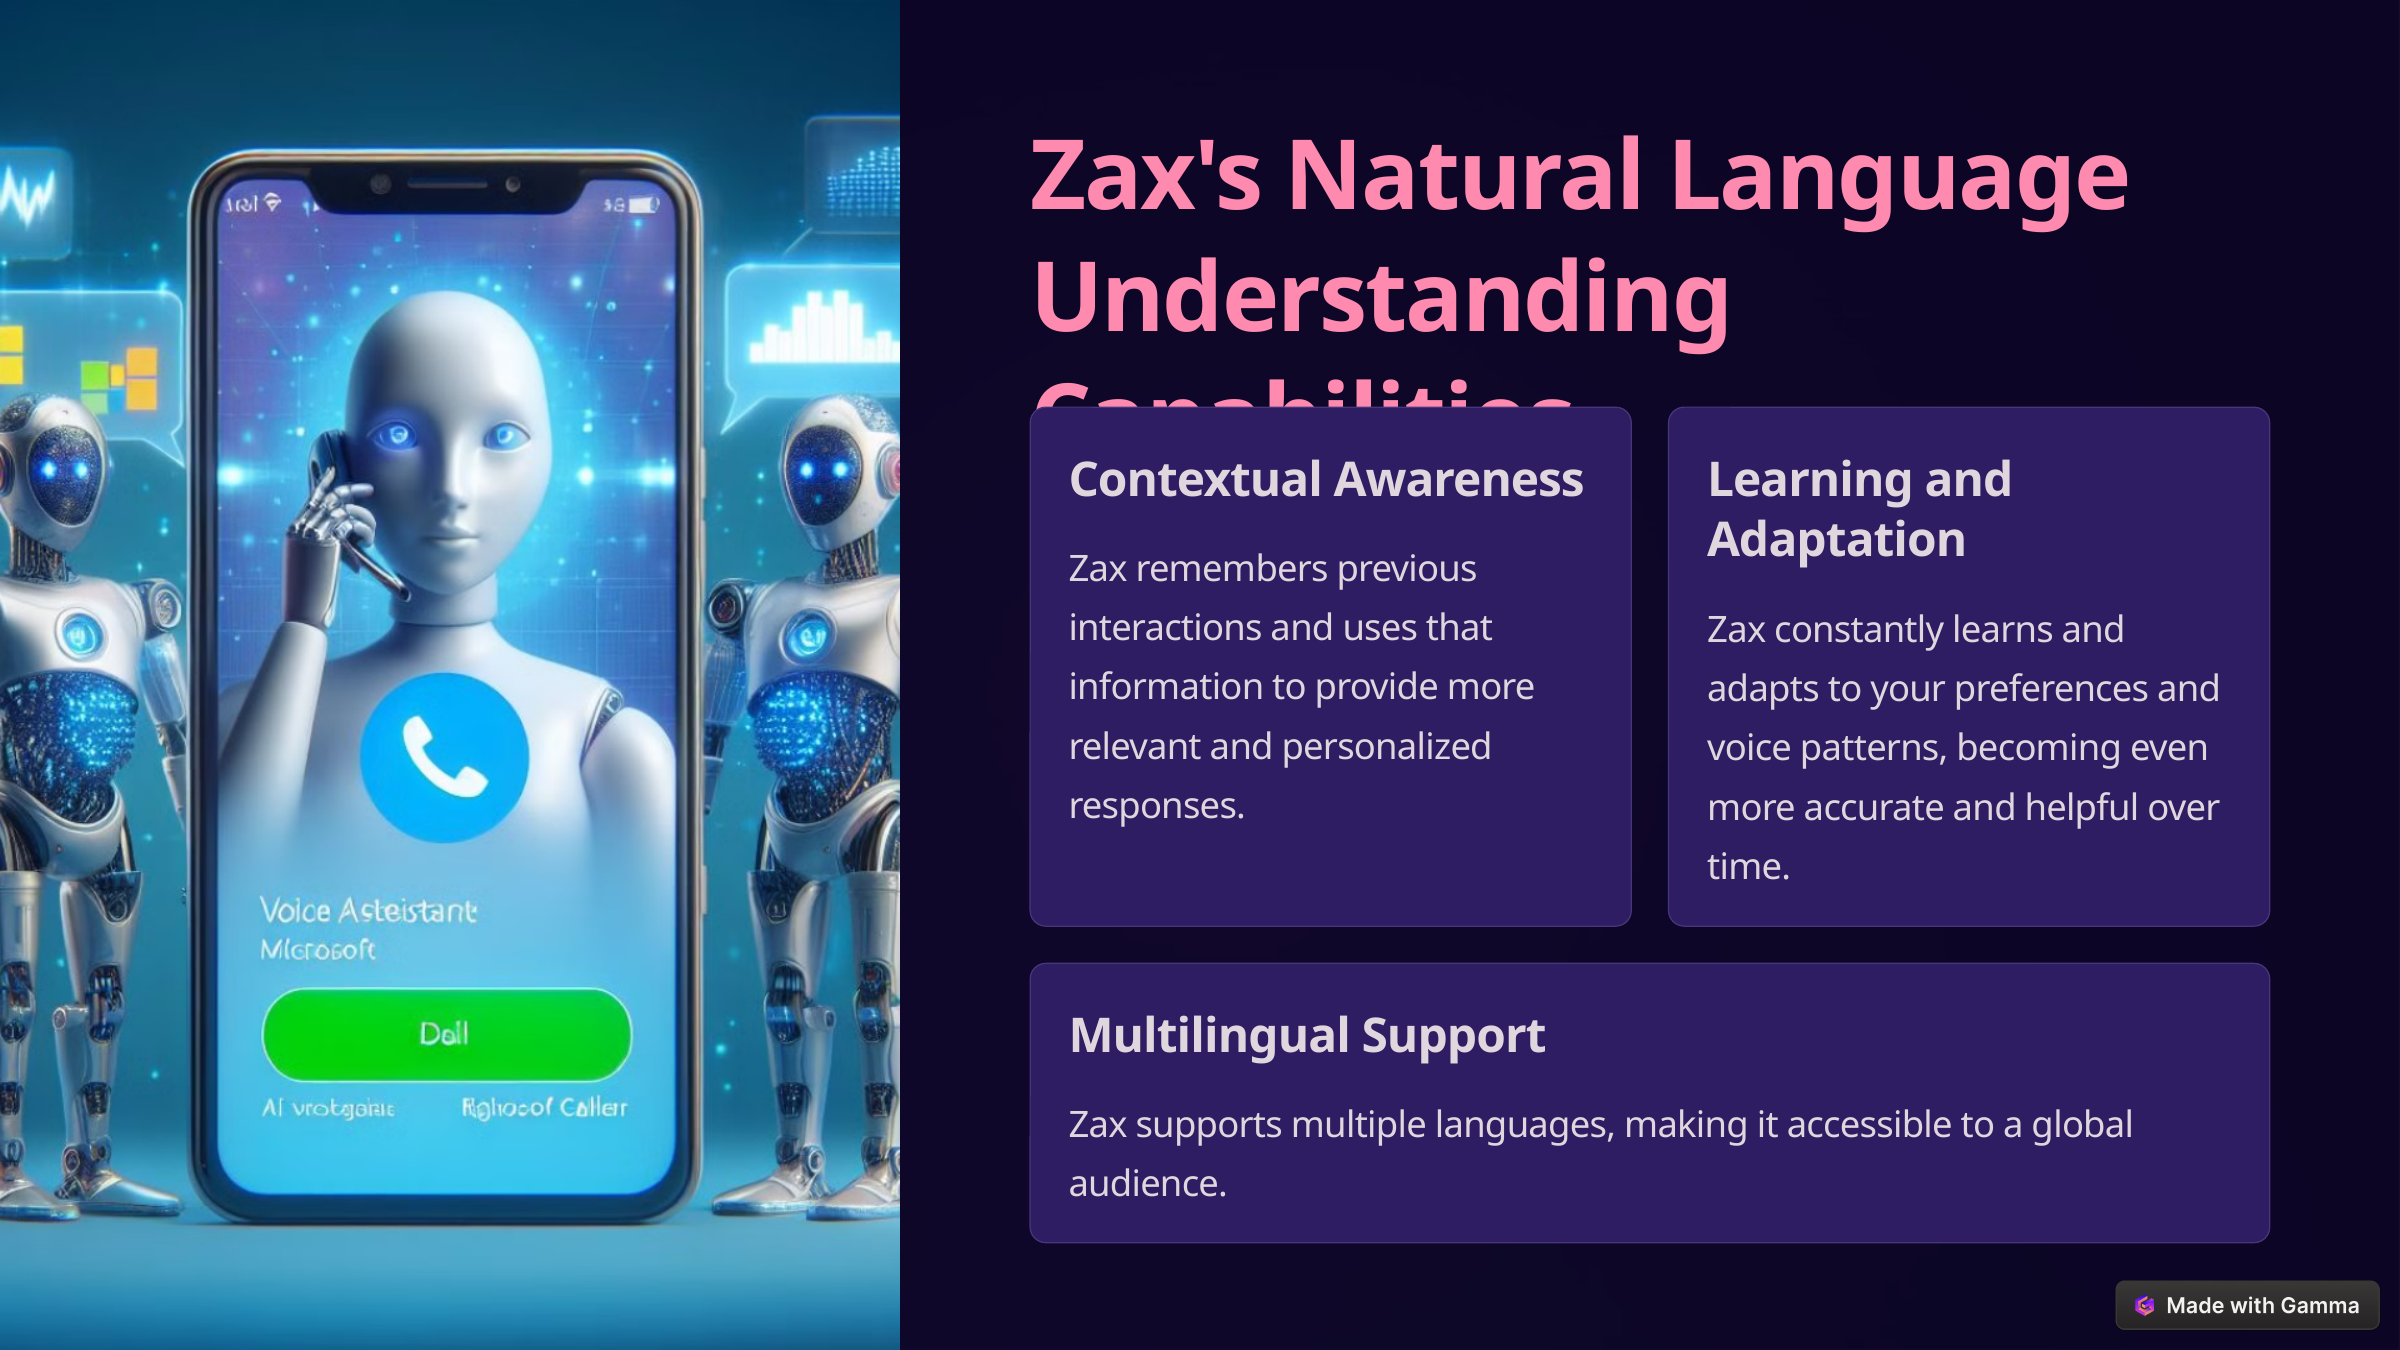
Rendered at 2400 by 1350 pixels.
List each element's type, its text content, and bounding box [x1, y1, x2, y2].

text_box [1668, 407, 2270, 927]
text_box Multilingual Support [1068, 1001, 1557, 1063]
picture [0, 0, 900, 1350]
text_box Learning and Adaptation [1706, 445, 2232, 568]
text_box Zax constantly learns and adapts to your preferences and voice patterns, becoming even more accurate and helpful over time. [1706, 590, 2232, 888]
text_box Contextual Awareness [1068, 445, 1557, 507]
text_box [1030, 963, 2270, 1243]
text_box Zax supports multiple languages, making it accessible to a global audience. [1068, 1085, 2232, 1205]
text_box Zax remembers previous interactions and uses that information to provide more relevant and personalized responses. [1068, 528, 1593, 827]
text_box Zax's Natural Language Understanding Capabilities [1030, 107, 2270, 352]
picture [2106, 1271, 2389, 1339]
text_box [1030, 407, 1632, 927]
